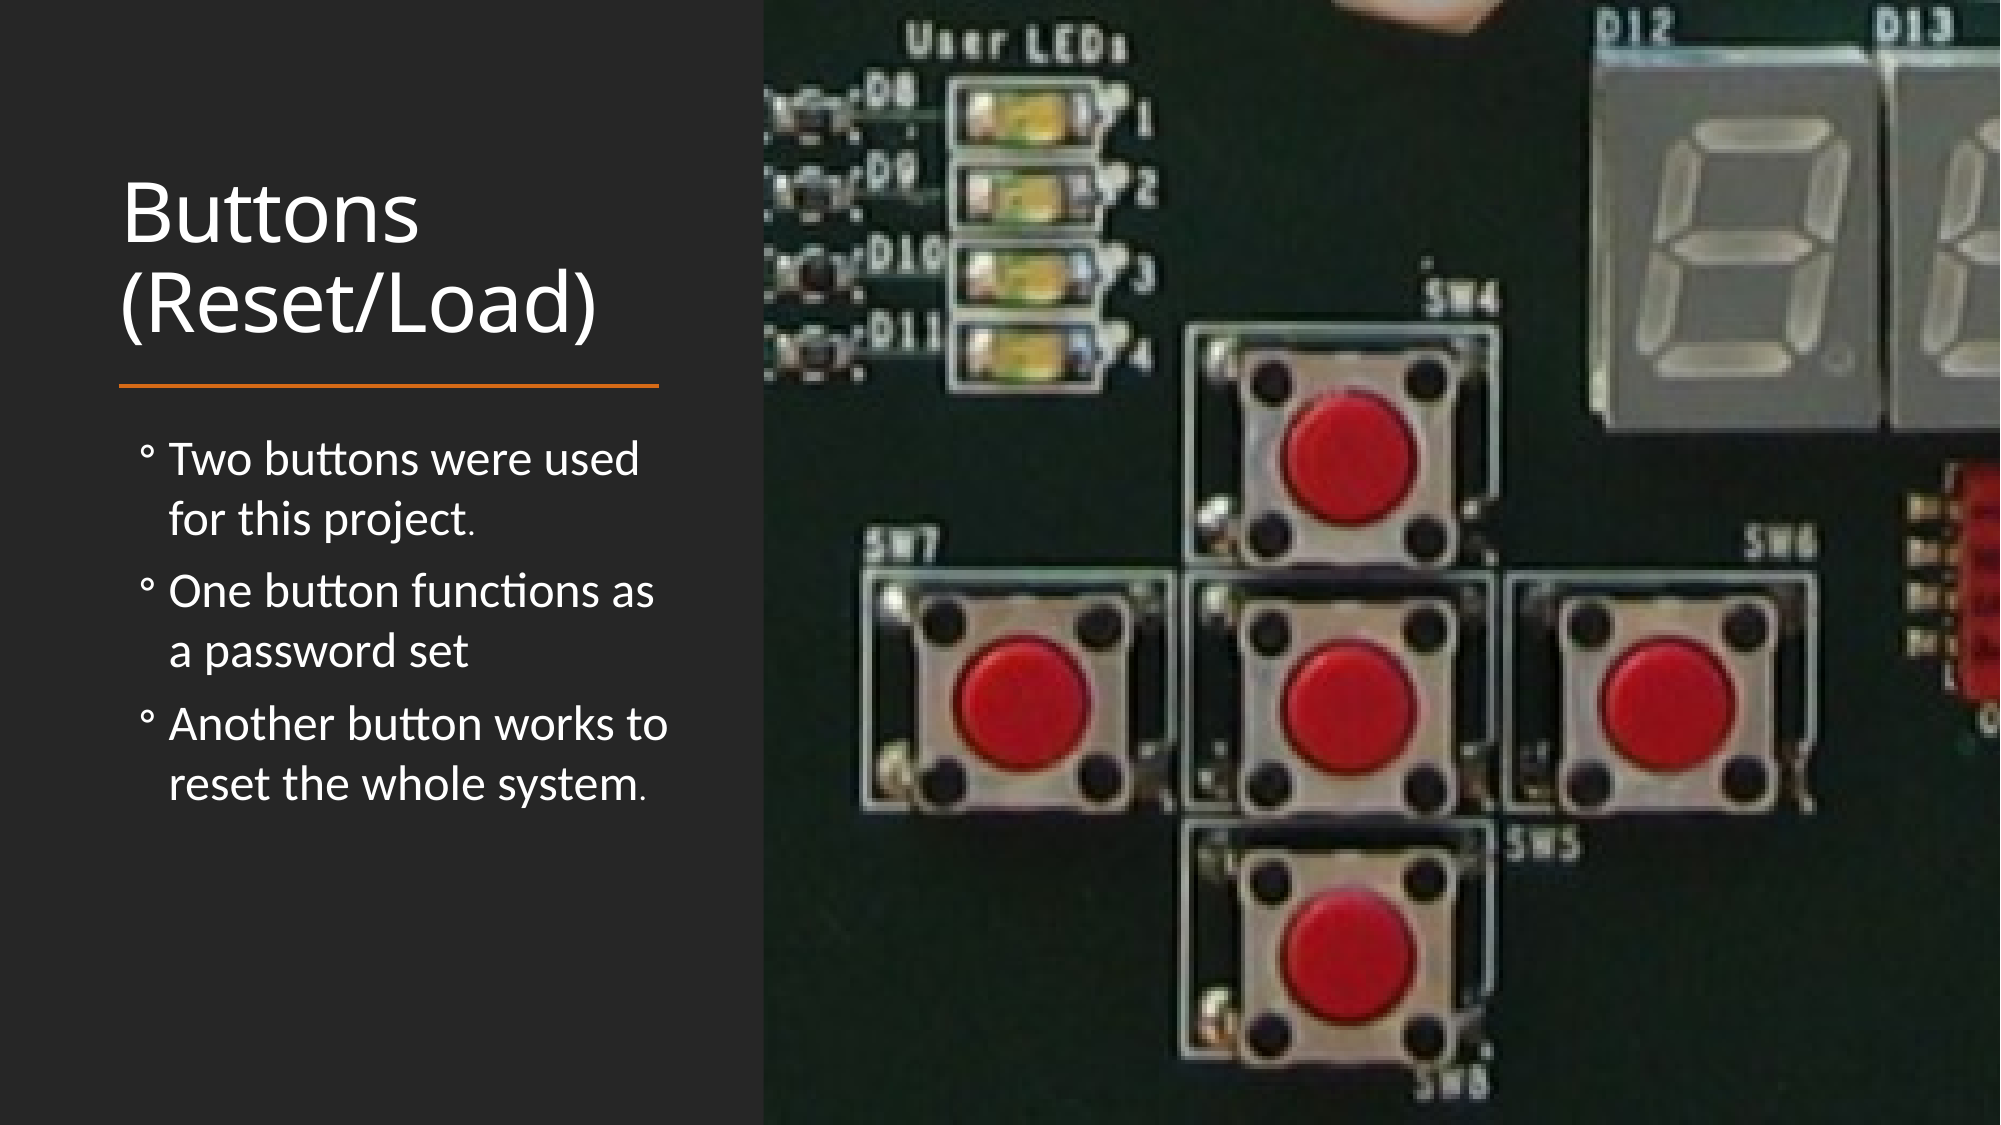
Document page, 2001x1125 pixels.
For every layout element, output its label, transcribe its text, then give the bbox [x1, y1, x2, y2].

picture [762, 0, 2000, 1125]
list Two buttons were used for this project. One button functions as a password set Another button works to reset the whole system. [105, 417, 672, 966]
text_box [0, 0, 762, 1125]
title Buttons (Reset/Load) [105, 84, 672, 359]
